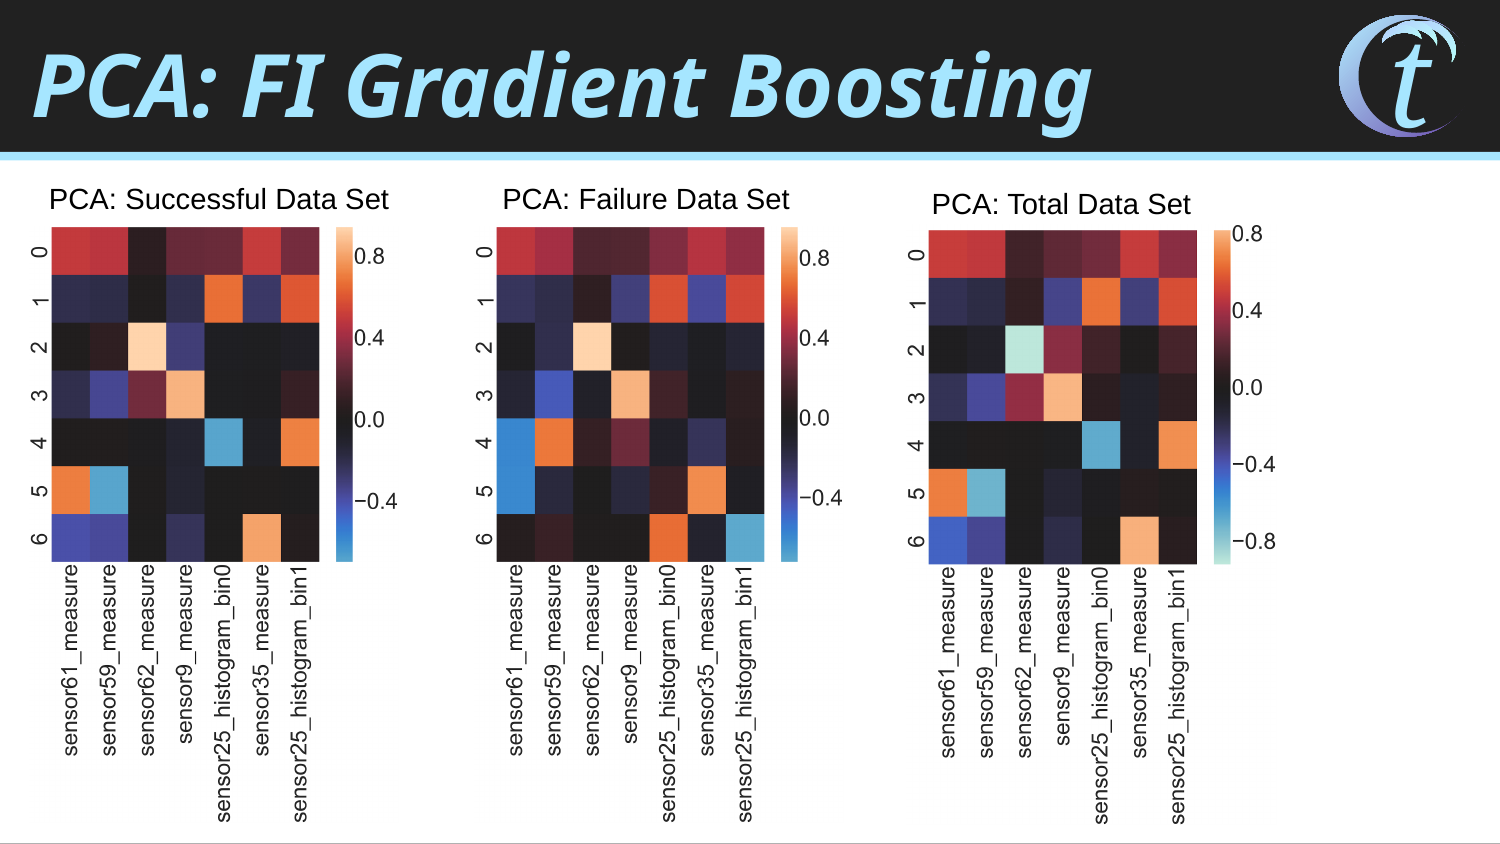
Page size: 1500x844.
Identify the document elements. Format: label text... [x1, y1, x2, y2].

picture [29, 226, 399, 823]
text_box PCA: Failure Data Set [487, 165, 893, 222]
title PCA: FI Gradient Boosting [16, 14, 1414, 109]
picture [906, 223, 1277, 826]
picture [474, 226, 844, 823]
text_box PCA: Total Data Set [916, 170, 1342, 219]
text_box PCA: Successful Data Set [33, 165, 471, 214]
